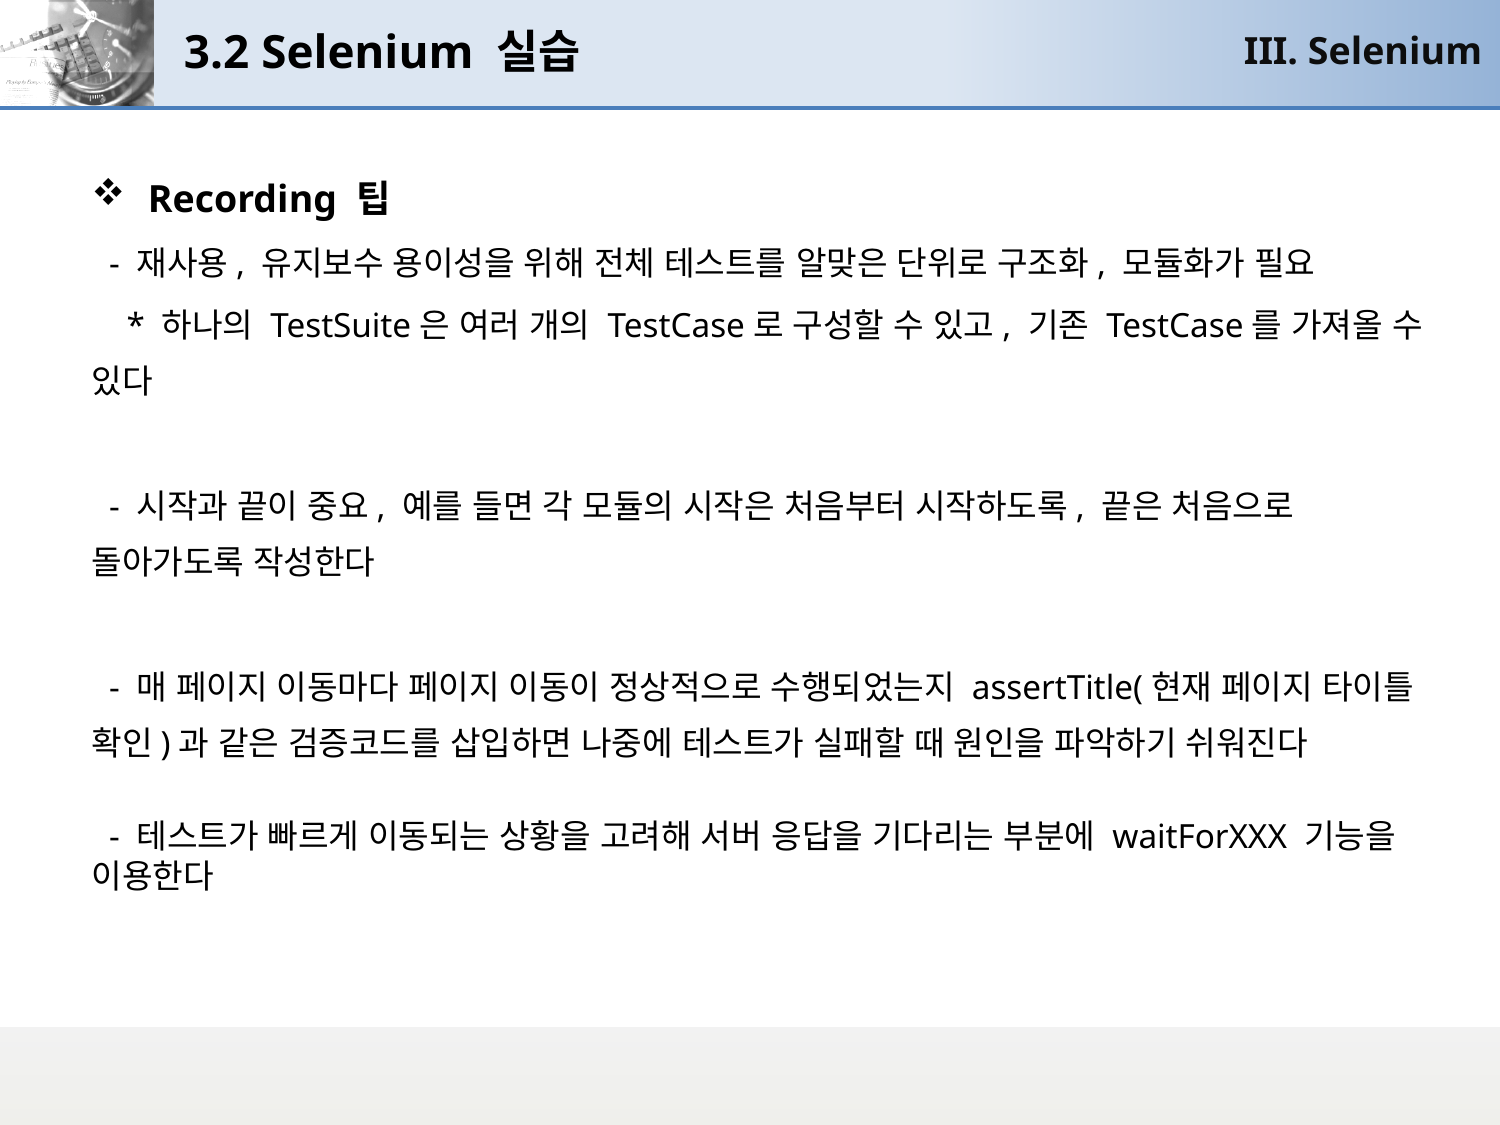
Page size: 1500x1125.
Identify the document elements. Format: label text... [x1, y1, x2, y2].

list Recording 팁 - 재사용, 유지보수 용이성을 위해 전체 테스트를 알맞은 단위로 구조화, 모듈화가 필요 * 하나의 TestSuite은 여러 개의 TestCase로 구성할 수 있고, 기존 TestCase를 가져올 수 있다 - 시작과 끝이 중요, 예를 들면 각 모듈의 시작은 처음부터 시작하도록, 끝은 처음으로 돌아가도록 작성한다 - 매 페이지 이동마다 페이지 이동이 정상적으로 수행되었는지 assertTitle(현재 페이지 타이틀 확인)과 같은 검증코드를 삽입하면 나중에 테스트가 실패할 때 원인을 파악하기 쉬워진다 - 테스트가 빠르게 이동되는 상황을 고려해 서버 응답을 기다리는 부분에 waitForXXX 기능을 이용한다 [76, 149, 1459, 1012]
picture [0, 0, 154, 106]
text_box III. Selenium [1021, 19, 1483, 78]
title 3.2 Selenium 실습 [169, 7, 1056, 94]
